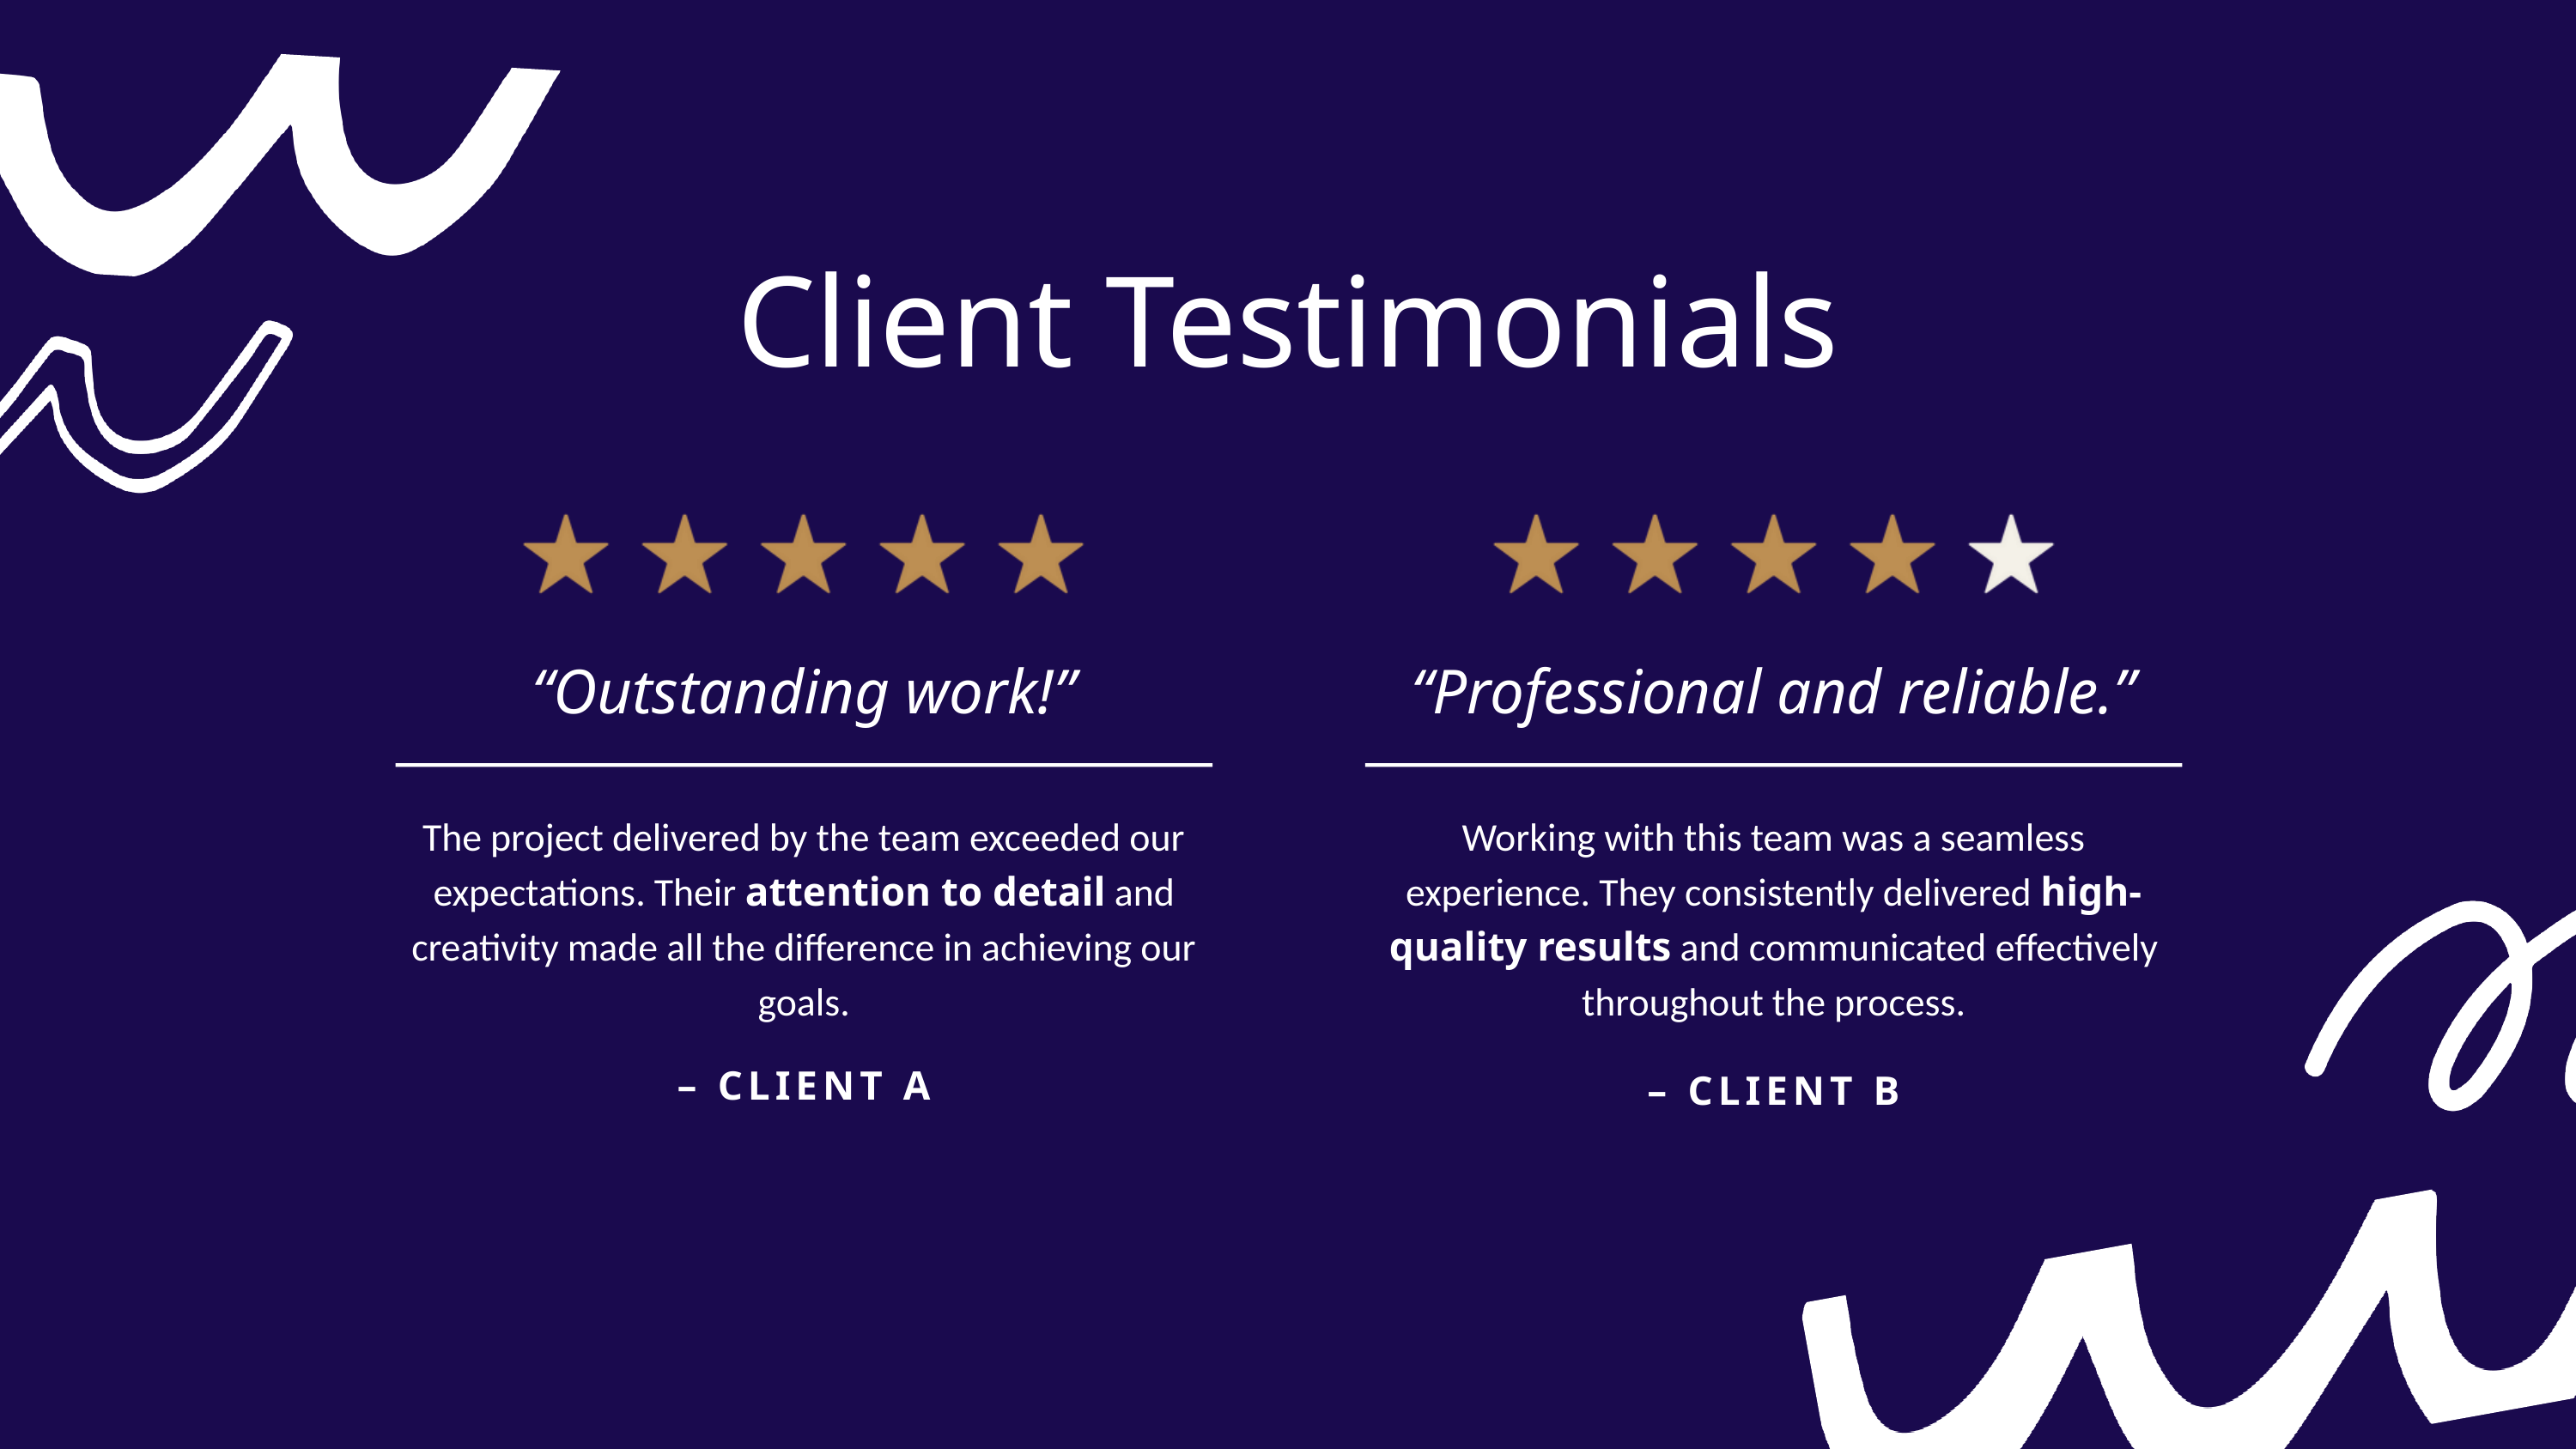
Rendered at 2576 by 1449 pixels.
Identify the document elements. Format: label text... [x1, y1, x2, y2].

text_box Client Testimonials [584, 252, 1992, 393]
picture [468, 458, 1140, 650]
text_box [395, 652, 1213, 1109]
text_box [0, 37, 576, 302]
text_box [1364, 652, 2183, 1114]
picture [1437, 458, 2110, 650]
text_box [2303, 892, 2576, 1118]
text_box [1799, 1163, 2576, 1449]
text_box [0, 318, 296, 542]
